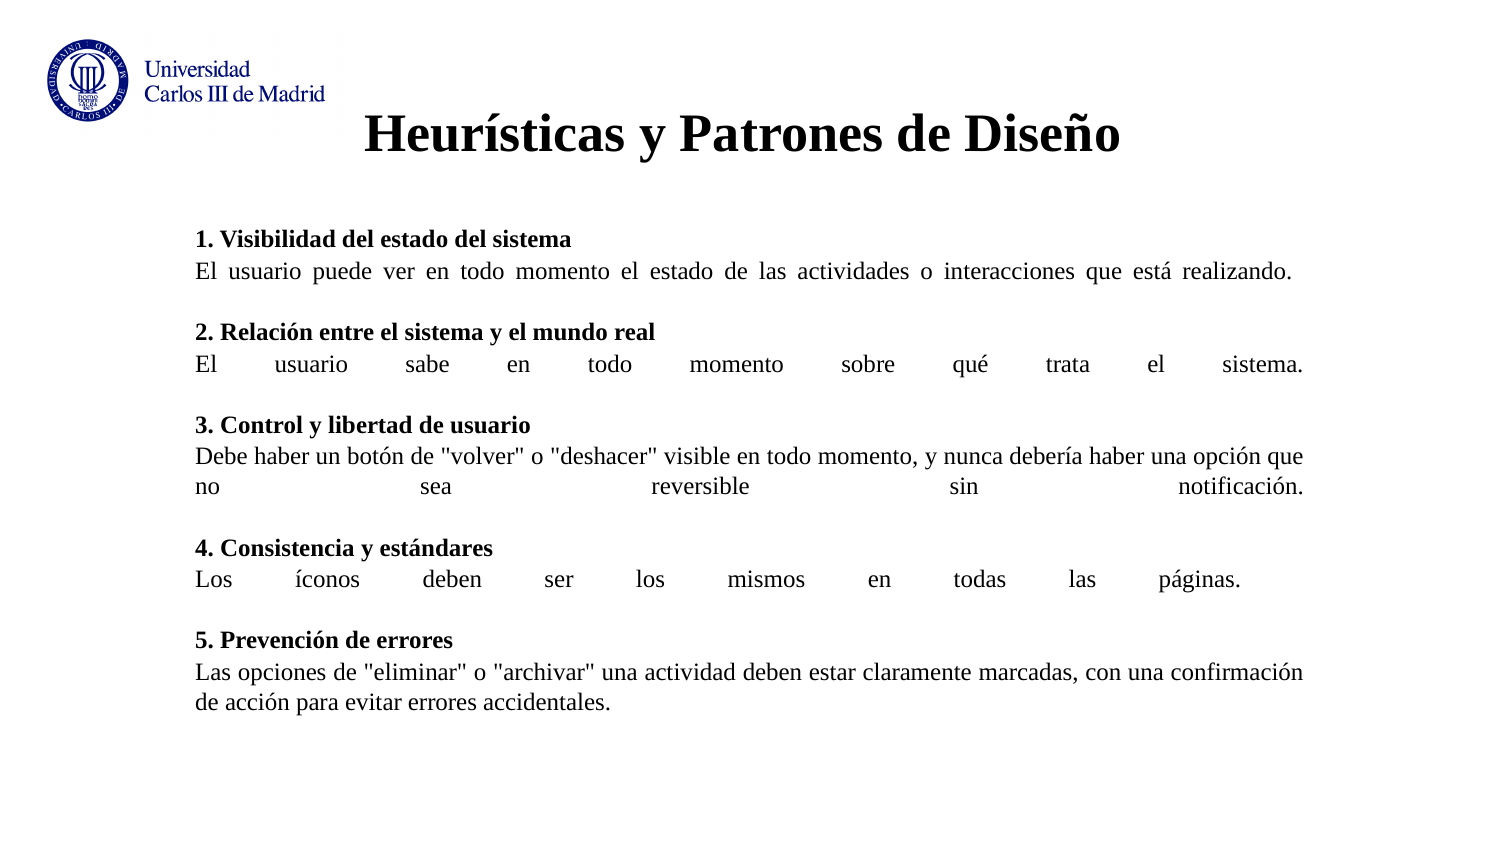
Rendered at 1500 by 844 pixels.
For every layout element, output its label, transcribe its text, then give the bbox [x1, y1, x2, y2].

picture [24, 24, 344, 138]
list 1. Visibilidad del estado del sistema El usuario puede ver en todo momento el estado de las actividades o interacciones que está realizando. 2. Relación entre el sistema y el mundo real El usuario sabe en todo momento sobre qué trata el sistema. 3. Control y libertad de usuario Debe haber un botón de "volver" o "deshacer" visible en todo momento, y nunca debería haber una opción que no sea reversible sin notificación. 4. Consistencia y estándares Los íconos deben ser los mismos en todas las páginas. 5. Prevención de errores Las opciones de "eliminar" o "archivar" una actividad deben estar claramente marcadas, con una confirmación de acción para evitar errores accidentales. [180, 207, 1320, 741]
title Heurísticas y Patrones de Diseño [51, 72, 1449, 167]
